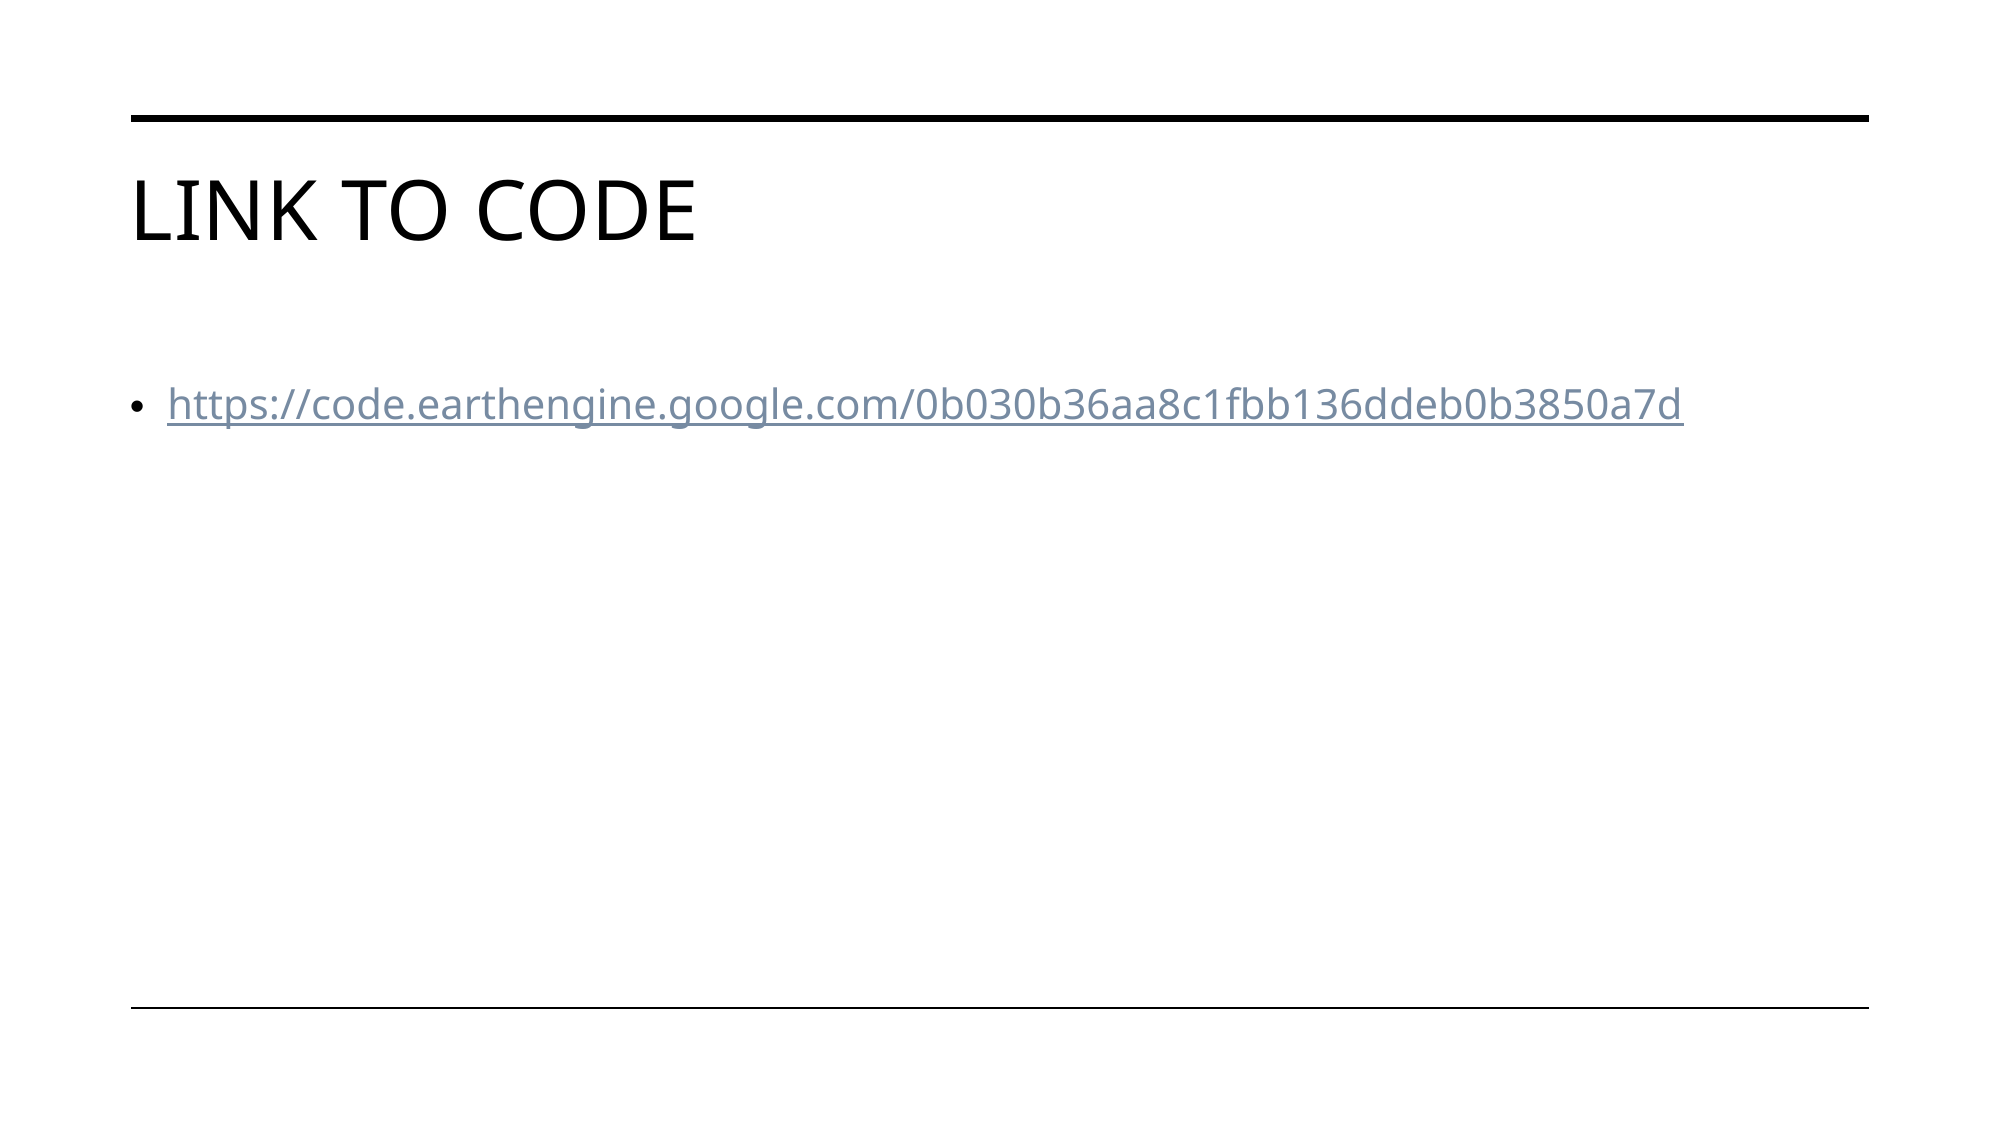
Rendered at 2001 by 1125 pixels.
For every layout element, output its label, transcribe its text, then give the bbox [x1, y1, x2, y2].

title Link to code [114, 149, 1869, 364]
list https://code.earthengine.google.com/0b030b36aa8c1fbb136ddeb0b3850a7d [114, 364, 1869, 978]
